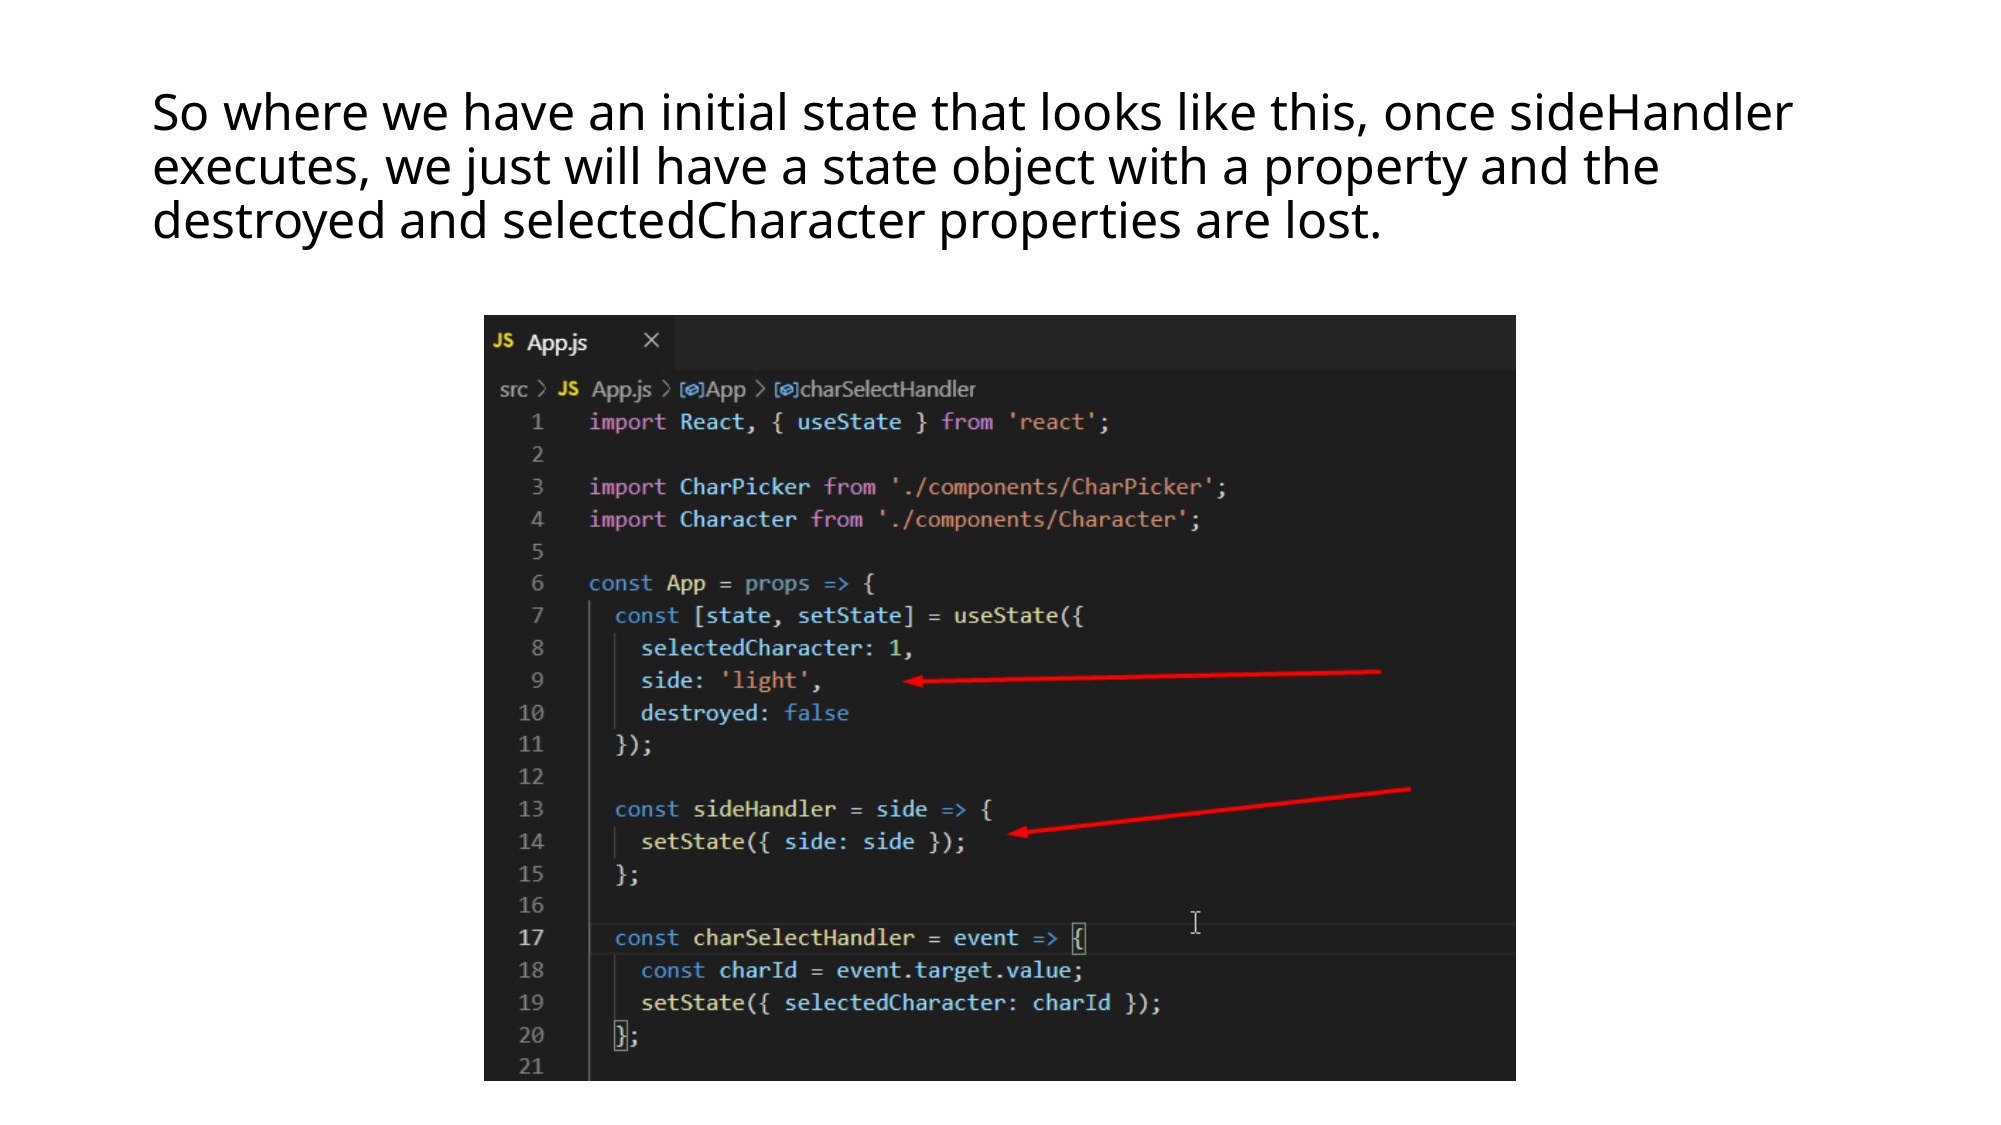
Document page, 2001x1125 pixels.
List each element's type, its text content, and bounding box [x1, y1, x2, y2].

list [484, 315, 1516, 1082]
title So where we have an initial state that looks like this, once sideHandler executes, we just will have a state object with a property and the destroyed and selectedCharacter properties are lost. [137, 59, 1863, 278]
